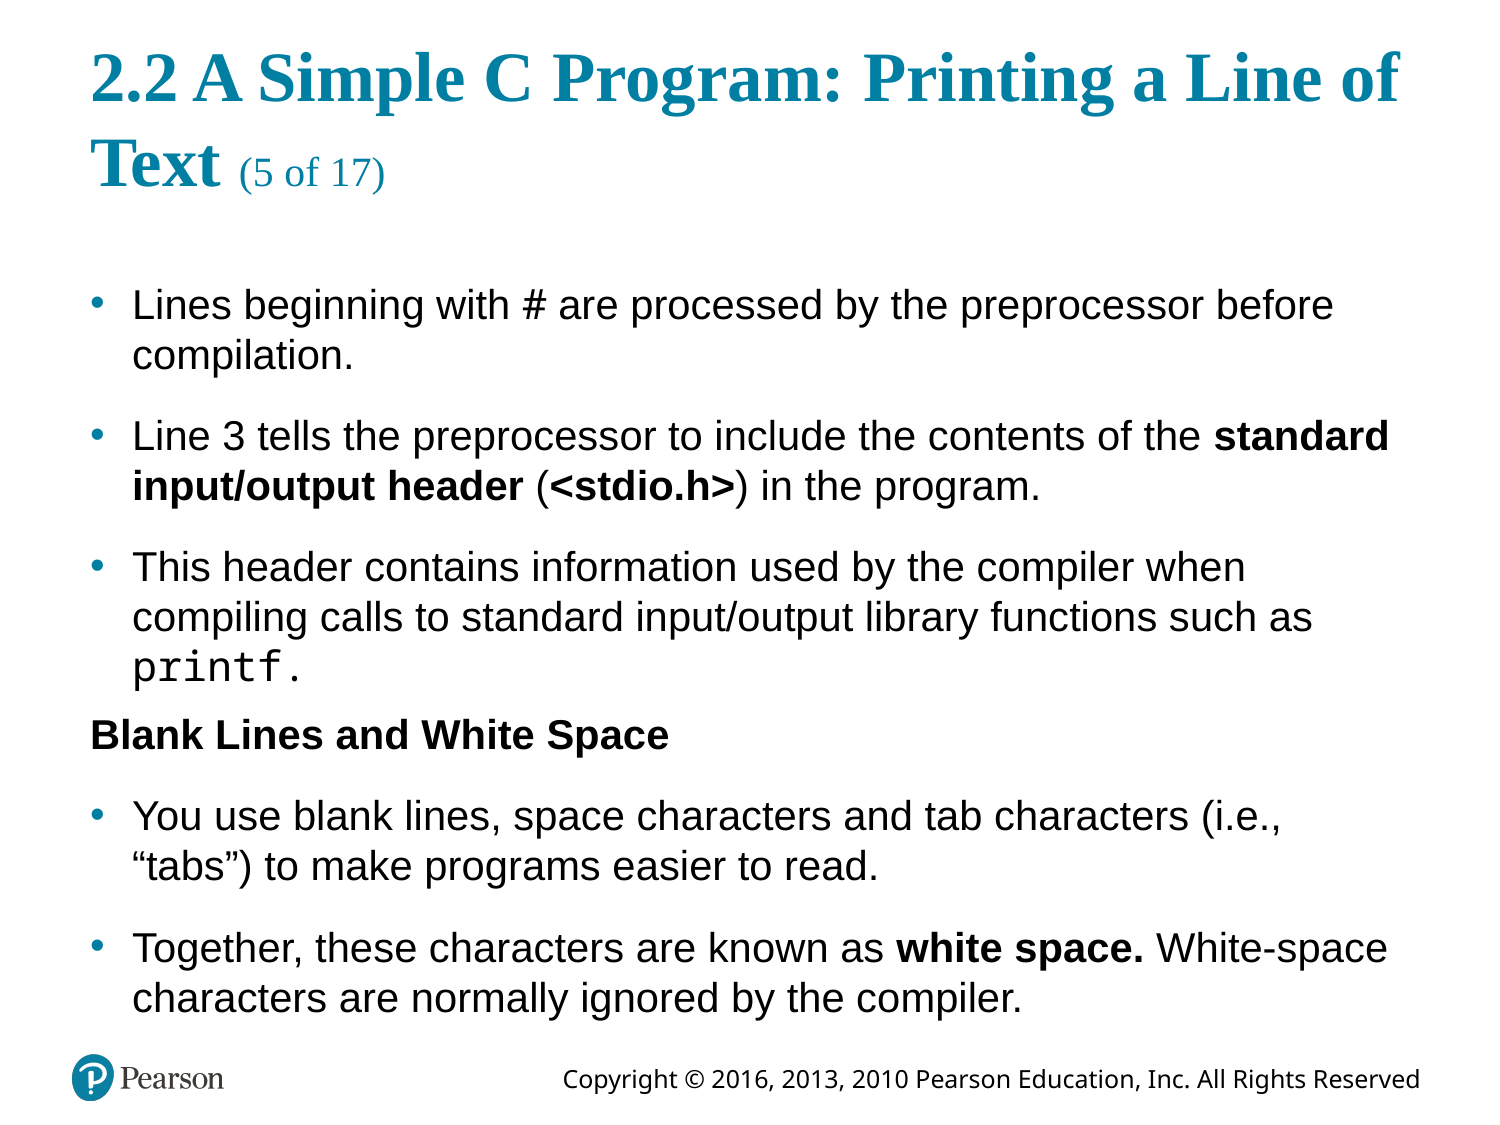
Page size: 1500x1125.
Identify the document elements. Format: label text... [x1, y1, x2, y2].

picture [80, 1063, 106, 1088]
list Blank Lines and White Space You use blank lines, space characters and tab characters (i.e., “tabs”) to make programs easier to read. Together, these characters are known as white space. White-space characters are normally ignored by the compiler. [75, 702, 1425, 1028]
picture [72, 1054, 88, 1070]
list Lines beginning with # are processed by the preprocessor before compilation. Line 3 tells the preprocessor to include the contents of the standard input/output header (<stdio.h>) in the program. This header contains information used by the compiler when compiling calls to standard input/output library functions such as printf. [75, 262, 1425, 690]
title 2.2 A Simple C Program: Printing a Line of Text (5 of 17) [75, 35, 1425, 216]
picture [98, 1054, 224, 1101]
picture [72, 1087, 83, 1101]
